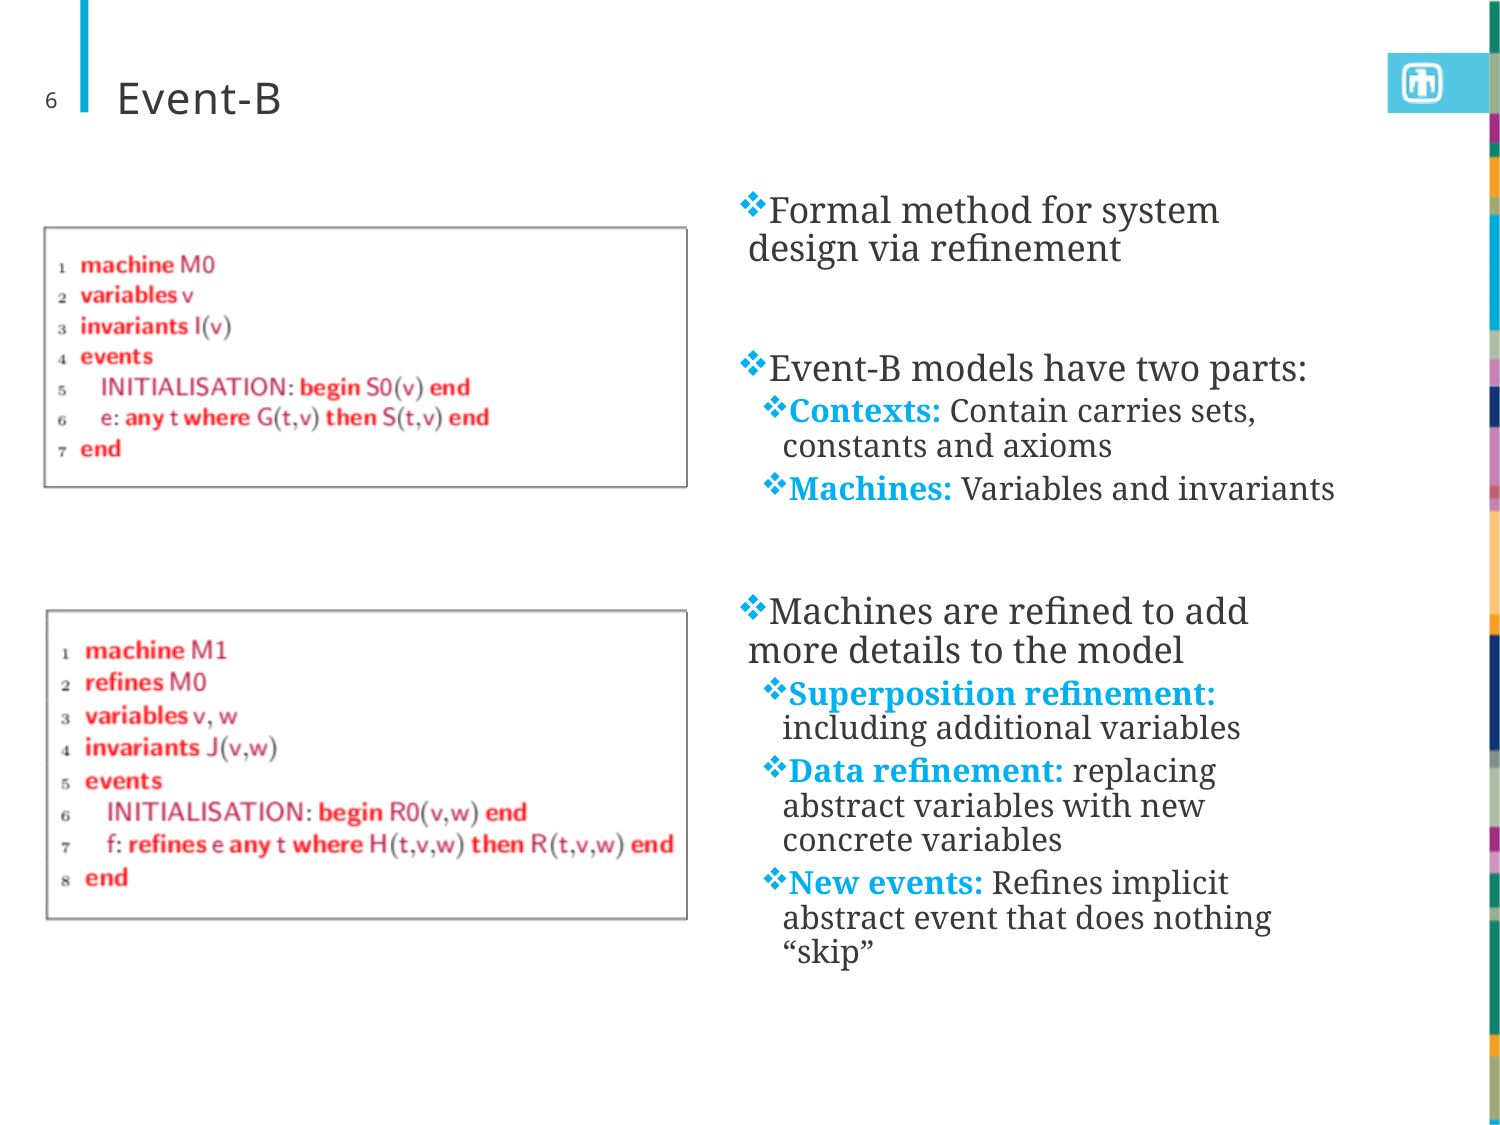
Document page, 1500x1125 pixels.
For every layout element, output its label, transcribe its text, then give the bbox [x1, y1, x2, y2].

slide_number 6 [12, 71, 73, 132]
picture [1401, 62, 1444, 104]
list Formal method for system design via refinement Event-B models have two parts: Contexts: Contain carries sets, constants and axioms Machines: Variables and invariants Machines are refined to add more details to the model Superposition refinement: including additional variables Data refinement: replacing abstract variables with new concrete variables New events: Refines implicit abstract event that does nothing “skip” [737, 184, 1339, 987]
picture [1490, 1, 1499, 215]
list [29, 210, 688, 493]
picture [1490, 330, 1499, 1120]
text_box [29, 582, 688, 932]
title Event-B [101, 71, 1339, 166]
